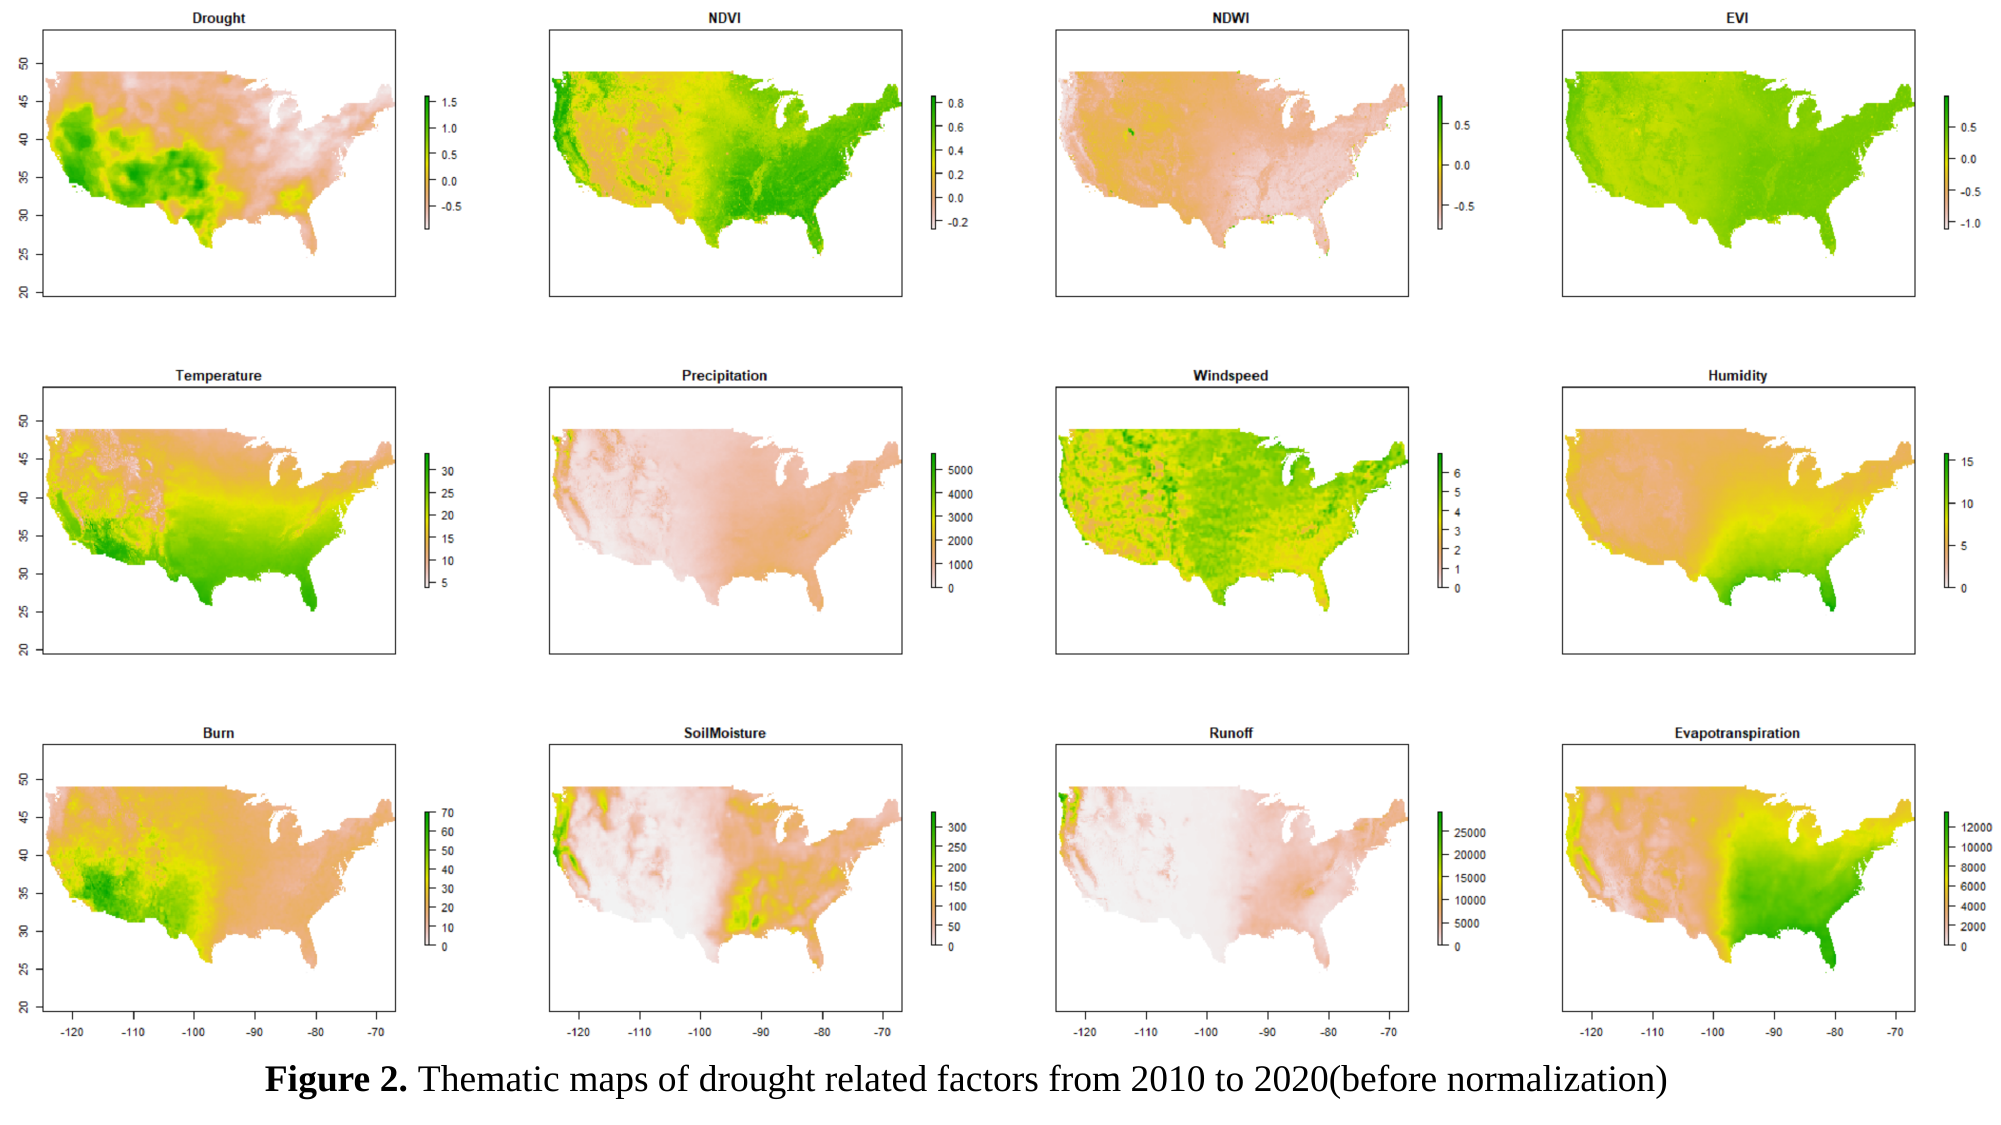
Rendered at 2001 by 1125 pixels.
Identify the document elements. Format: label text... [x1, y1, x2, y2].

text_box Figure 2. Thematic maps of drought related factors from 2010 to 2020(before normalization) [250, 1047, 1750, 1107]
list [0, 0, 2000, 1047]
